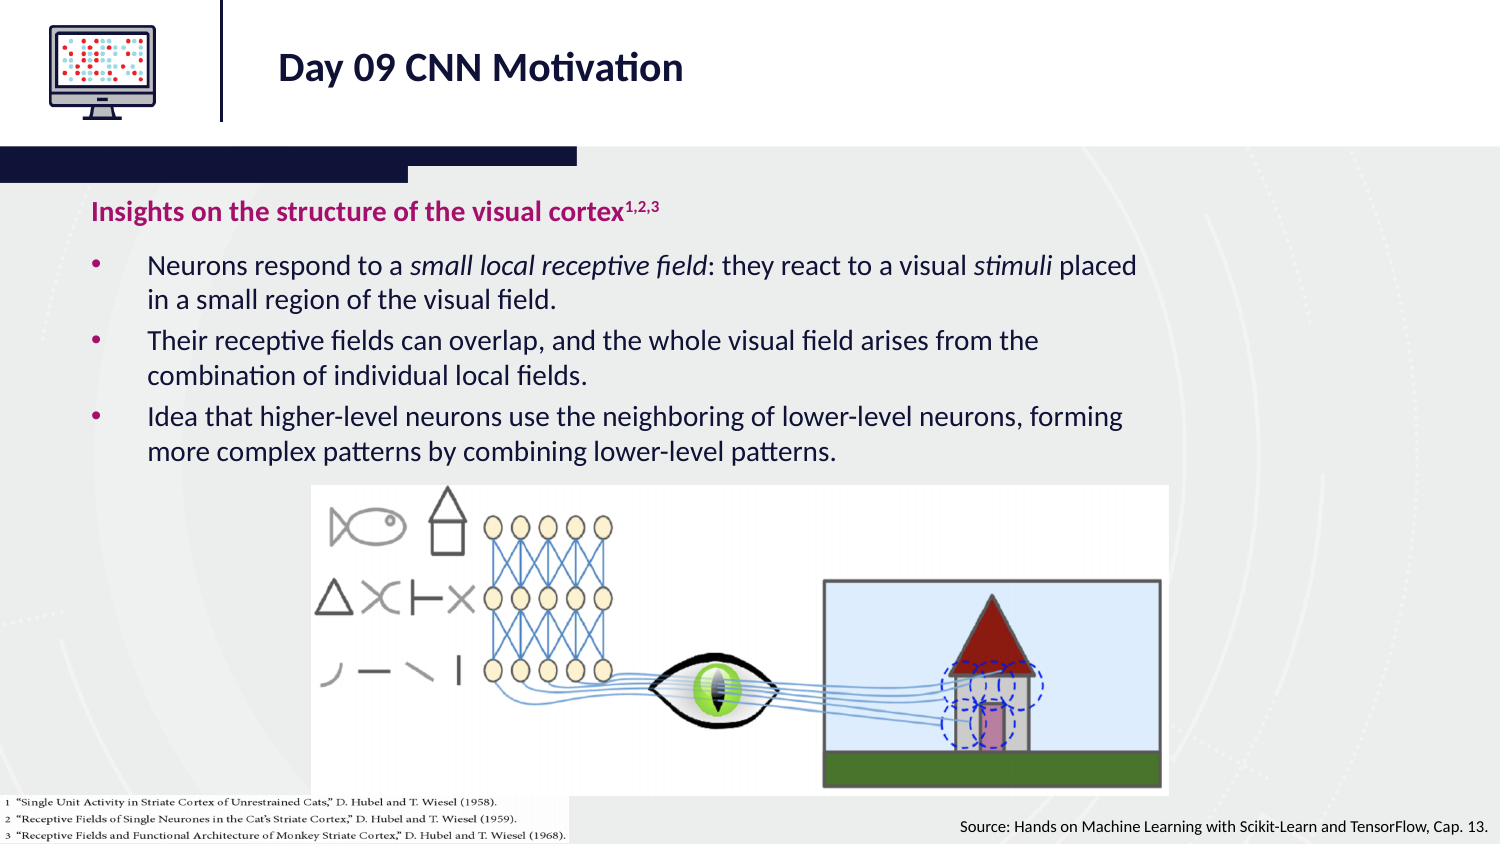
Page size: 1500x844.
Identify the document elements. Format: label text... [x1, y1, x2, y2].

list Day 09 CNN Motivation [263, 32, 1404, 106]
list Neurons respond to a small local receptive field: they react to a visual stimuli placed in a small region of the visual field. Their receptive fields can overlap, and the whole visual field arises from the combination of individual local fields. Idea that higher-level neurons use the neighboring of lower-level neurons, forming more complex patterns by combining lower-level patterns. [76, 238, 1169, 533]
picture [0, 0, 1500, 844]
list Insights on the structure of the visual cortex1,2,3 [76, 185, 1217, 221]
text_box Source: Hands on Machine Learning with Scikit-Learn and TensorFlow, Cap. 13. [945, 808, 1500, 844]
